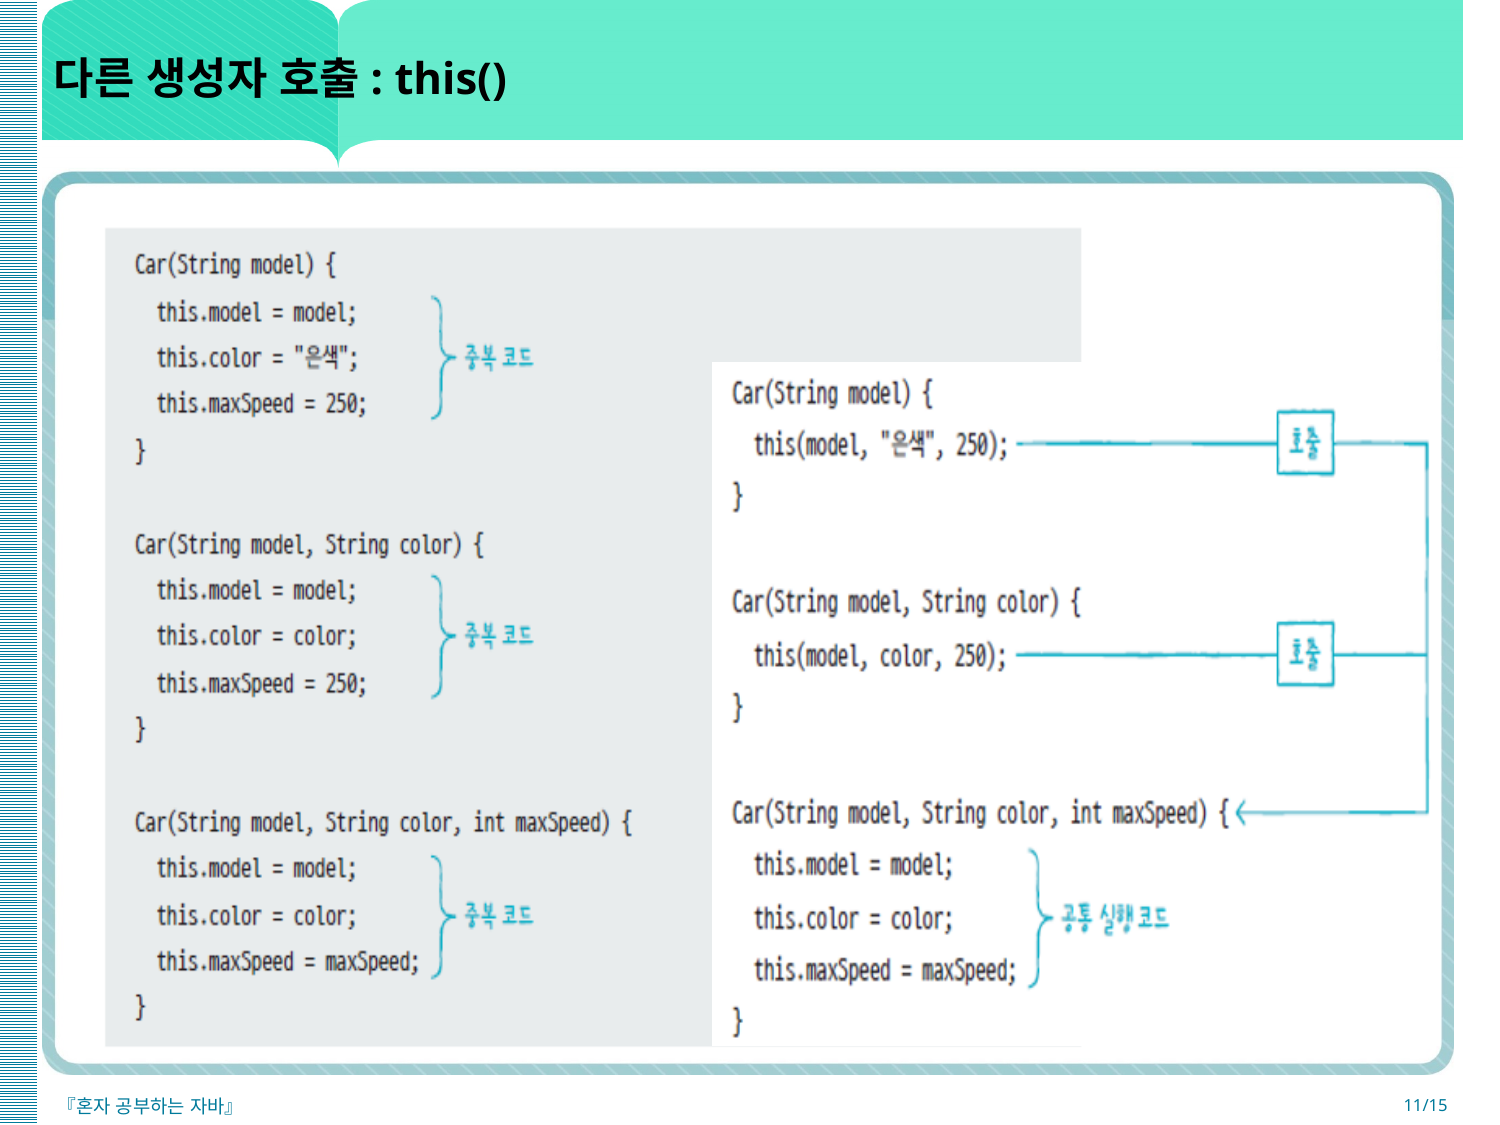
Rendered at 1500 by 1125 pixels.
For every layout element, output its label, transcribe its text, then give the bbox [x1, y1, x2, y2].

picture [225, 1102, 232, 1115]
title 다른 생성자 호출: this() [39, 42, 1280, 138]
picture [42, 0, 1488, 1122]
picture [68, 1097, 75, 1110]
picture [116, 1102, 131, 1107]
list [99, 219, 1089, 1058]
